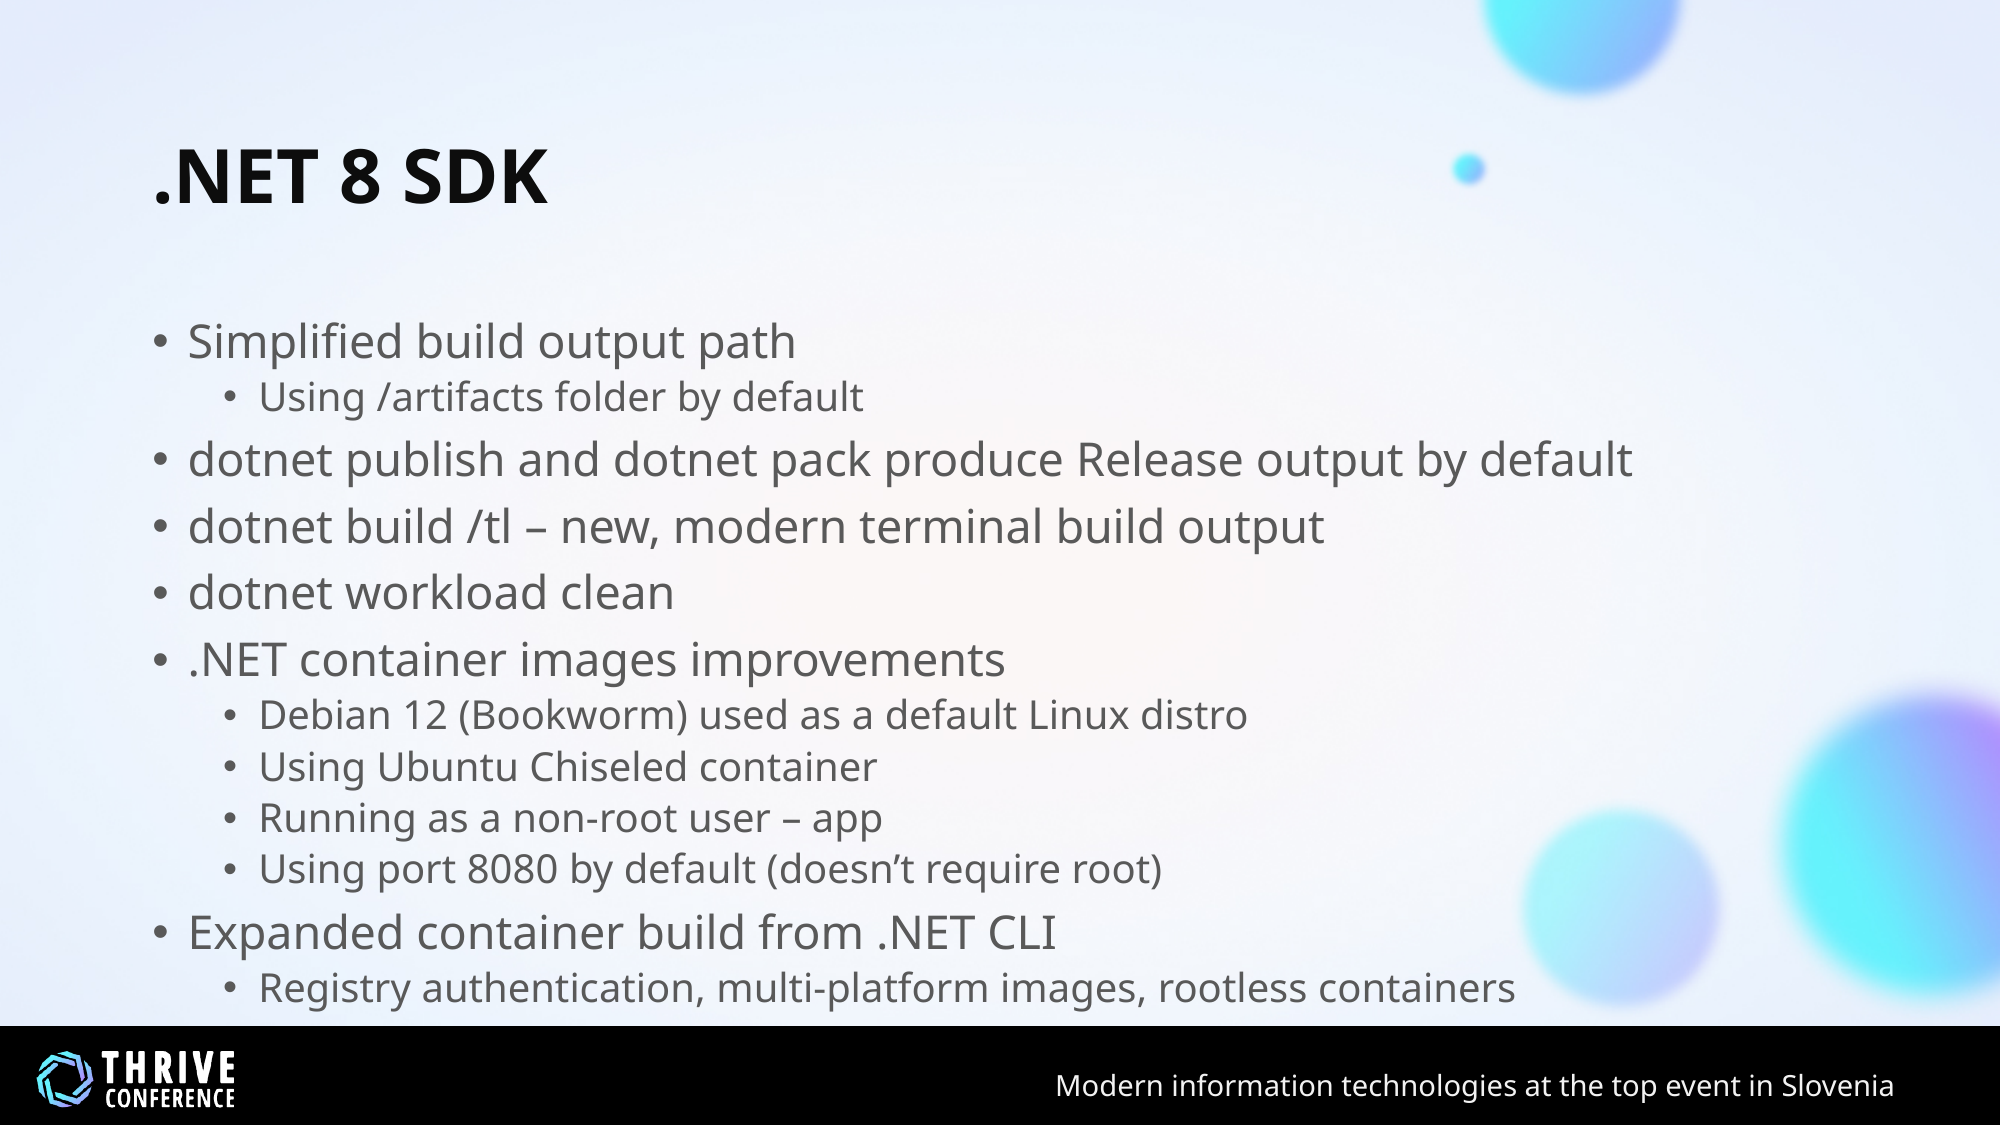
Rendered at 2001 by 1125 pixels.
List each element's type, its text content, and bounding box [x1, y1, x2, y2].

title .NET 8 SDK [137, 70, 1863, 289]
list Simplified build output path Using /artifacts folder by default dotnet publish and dotnet pack produce Release output by default dotnet build /tl – new, modern terminal build output dotnet workload clean .NET container images improvements Debian 12 (Bookworm) used as a default Linux distro Using Ubuntu Chiseled container Running as a non-root user – app Using port 8080 by default (doesn’t require root) Expanded container build from .NET CLI Registry authentication, multi-platform images, rootless containers [137, 310, 1863, 1025]
picture [0, 0, 2000, 1026]
picture [35, 1051, 234, 1108]
